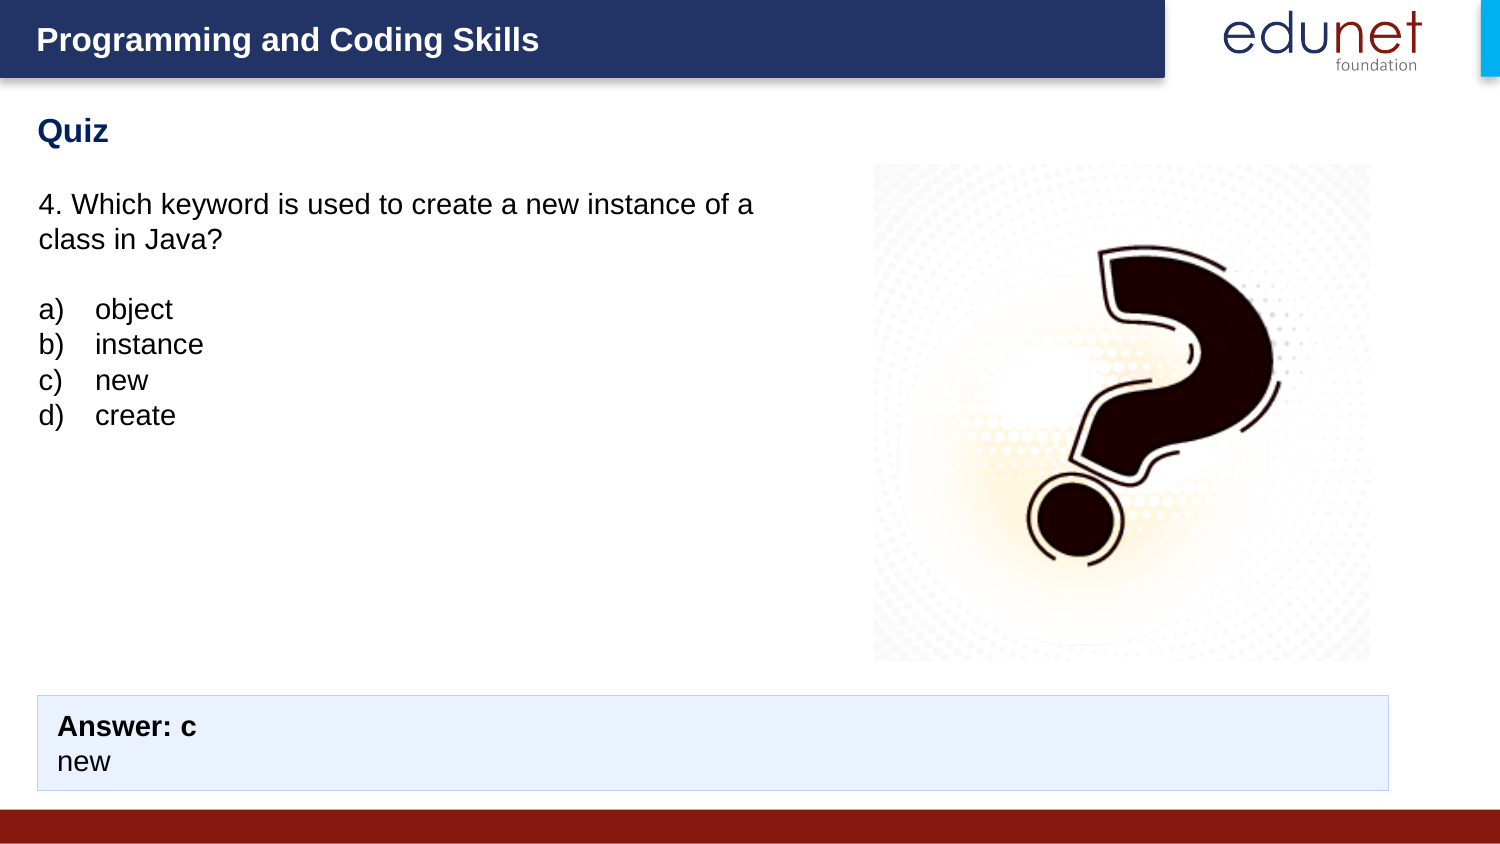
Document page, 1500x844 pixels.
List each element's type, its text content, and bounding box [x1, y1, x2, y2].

list 4. Which keyword is used to create a new instance of a class in Java? object instance new create [27, 179, 804, 478]
picture [1219, 8, 1424, 75]
picture [874, 164, 1370, 661]
text_box Answer: c new [43, 701, 825, 785]
text_box [35, 693, 1391, 793]
